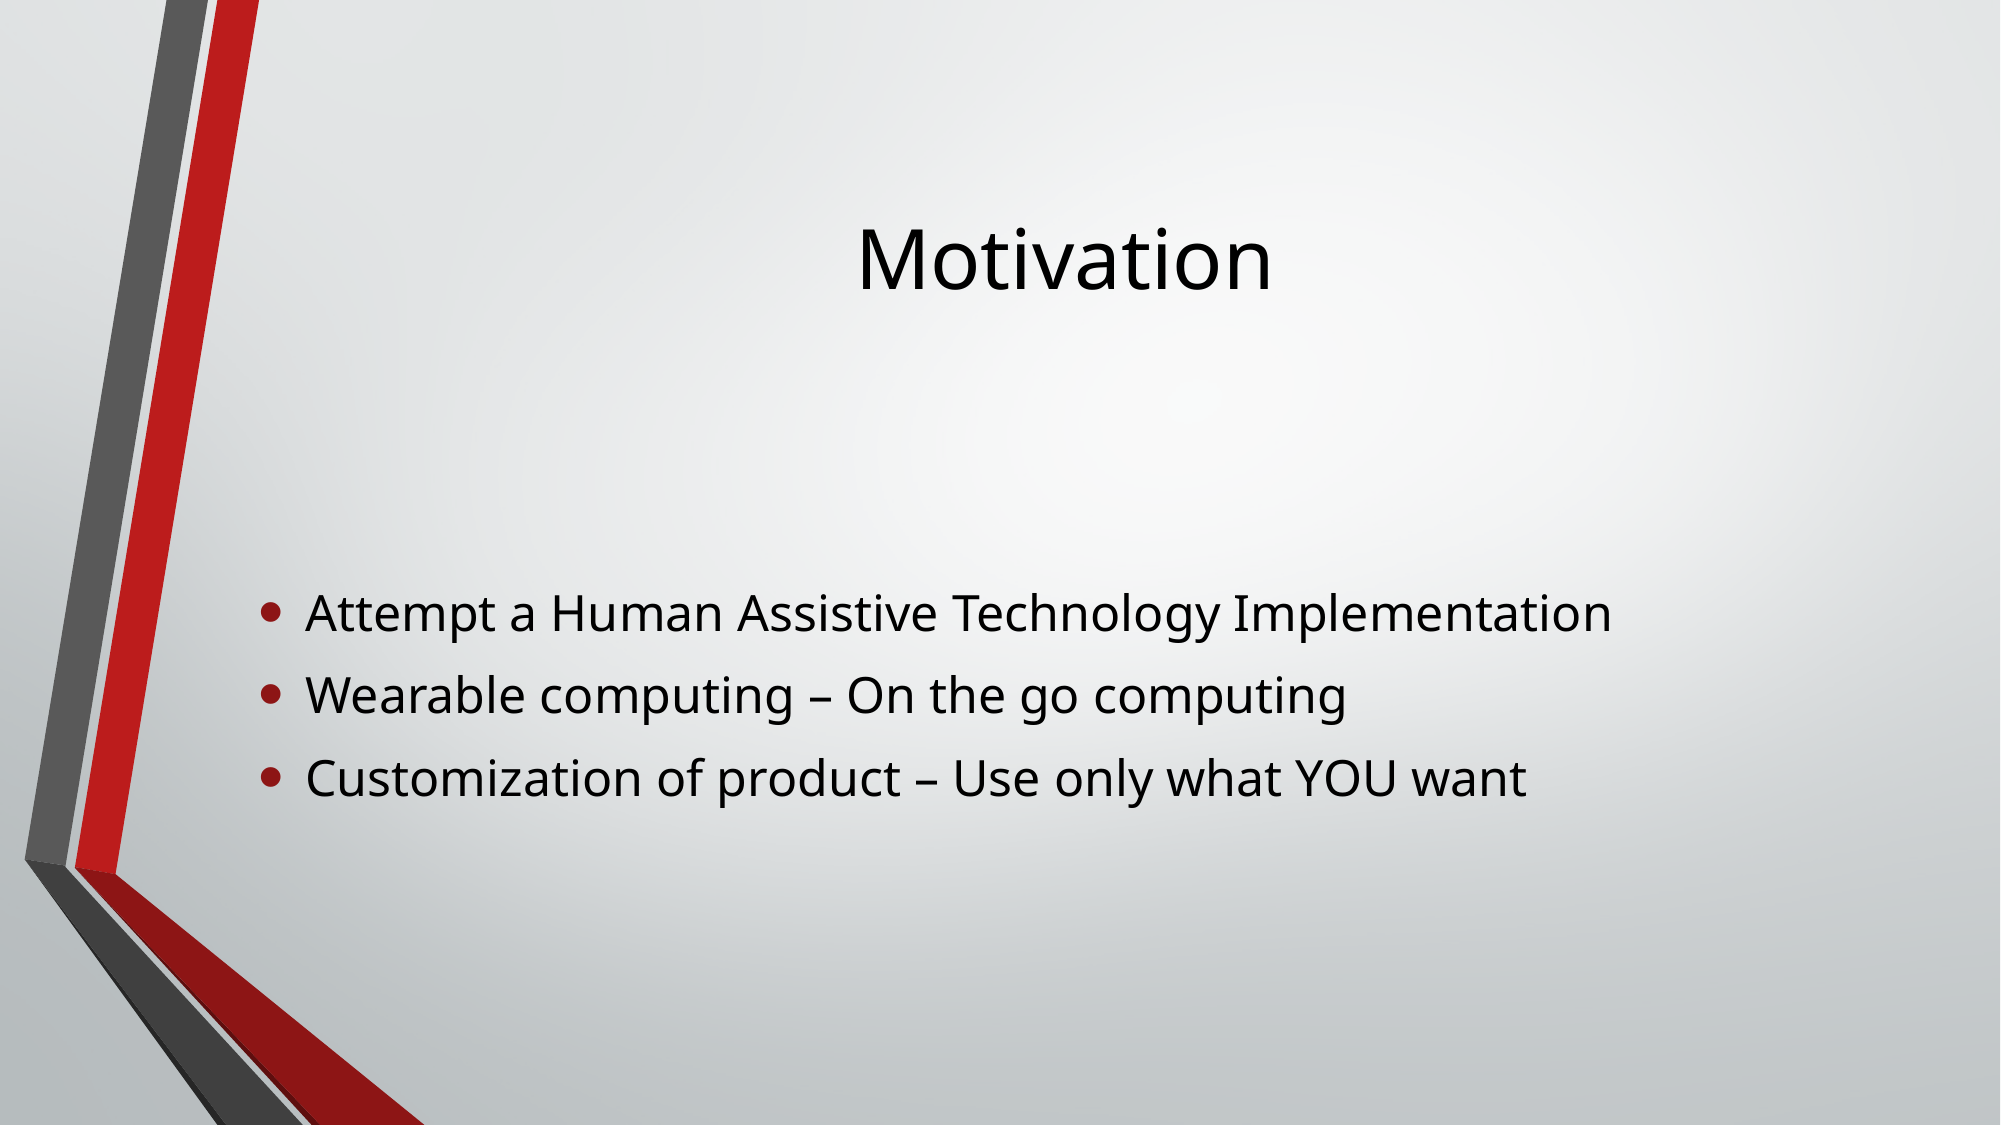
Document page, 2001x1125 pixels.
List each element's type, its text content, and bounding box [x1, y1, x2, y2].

list Attempt a Human Assistive Technology Implementation Wearable computing – On the go computing Customization of product – Use only what YOU want [243, 437, 1887, 950]
title Motivation [243, 112, 1887, 400]
